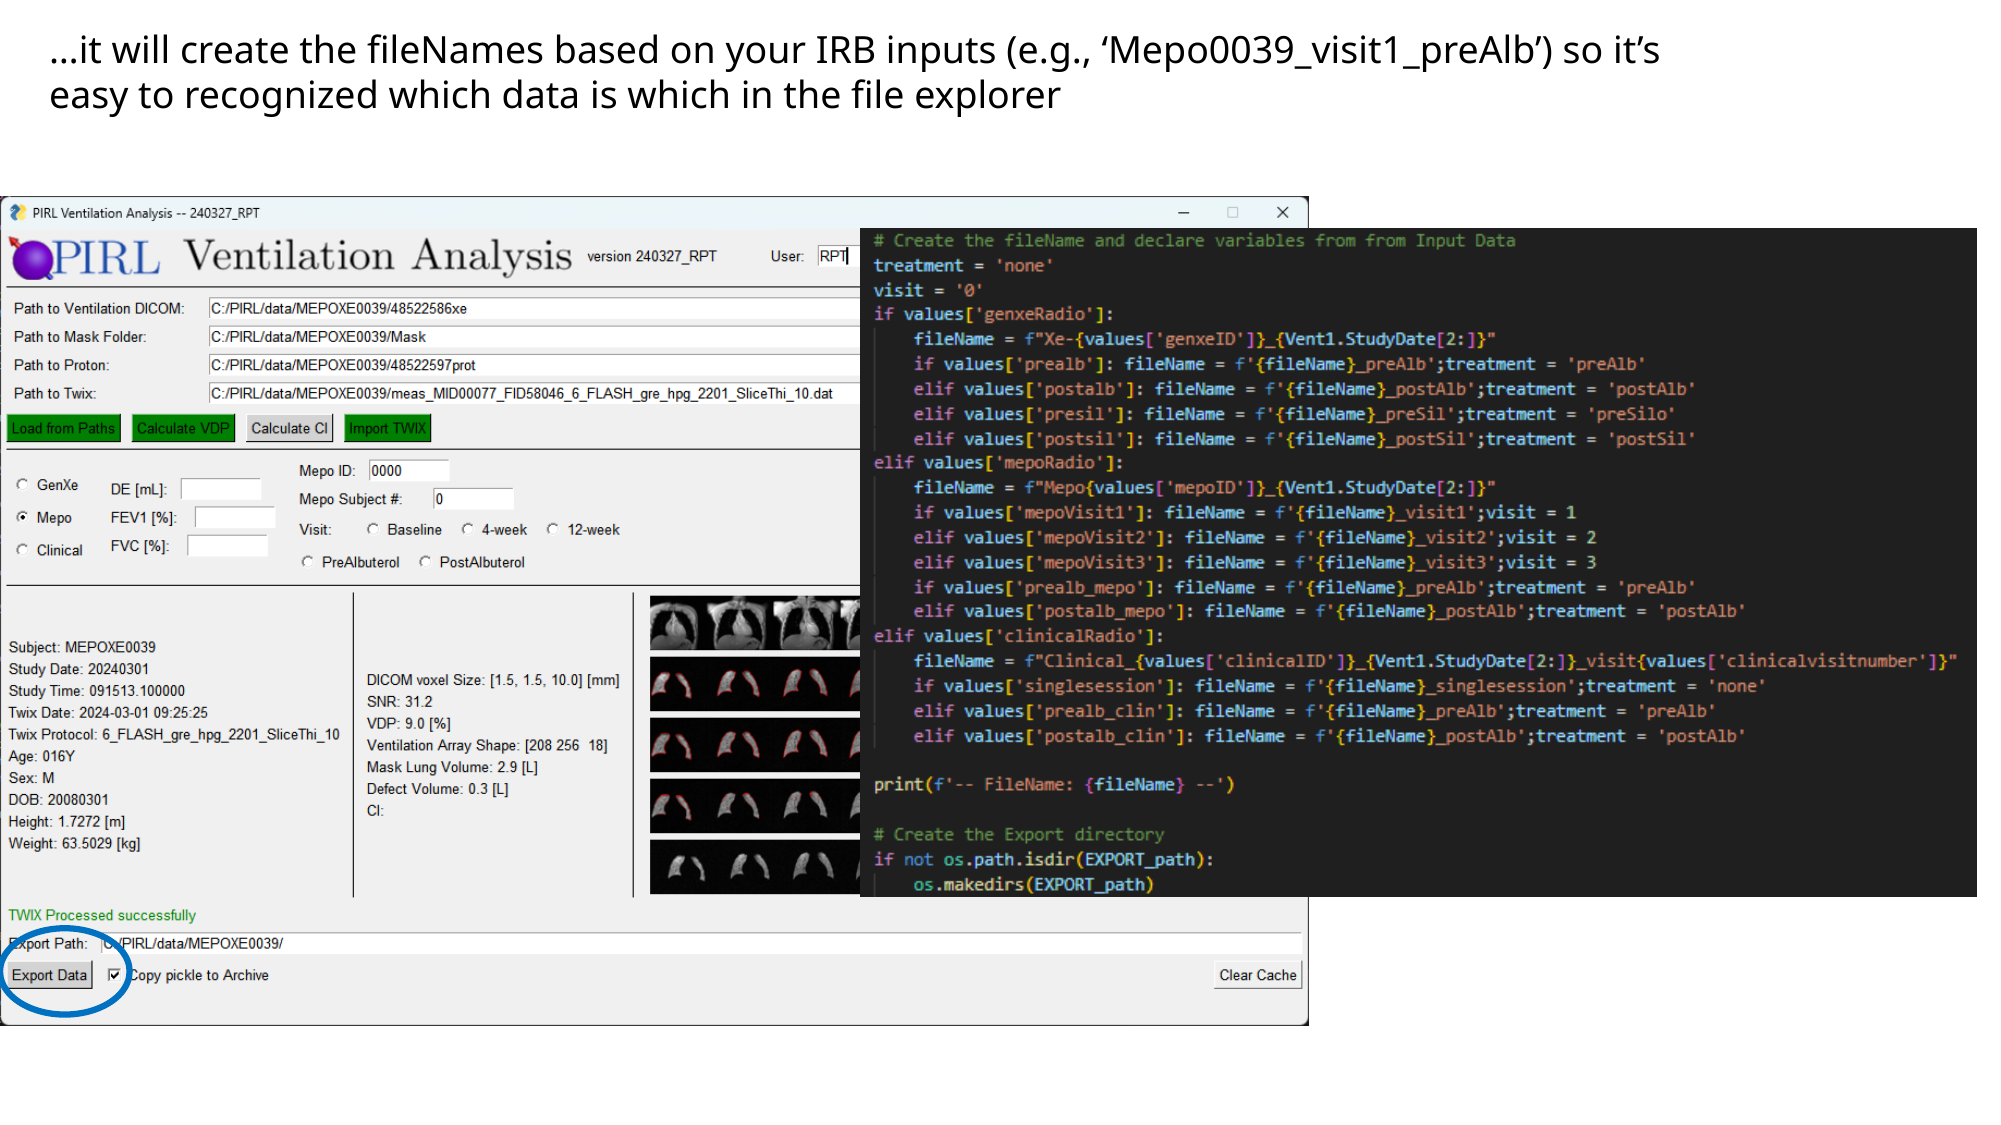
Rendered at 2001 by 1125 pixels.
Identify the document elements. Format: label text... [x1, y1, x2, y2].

picture [0, 196, 1978, 1027]
text_box …it will create the fileNames based on your IRB inputs (e.g., ‘Mepo0039_visit1_preAlb’) so it’s easy to recognized which data is which in the file explorer [34, 18, 1718, 124]
